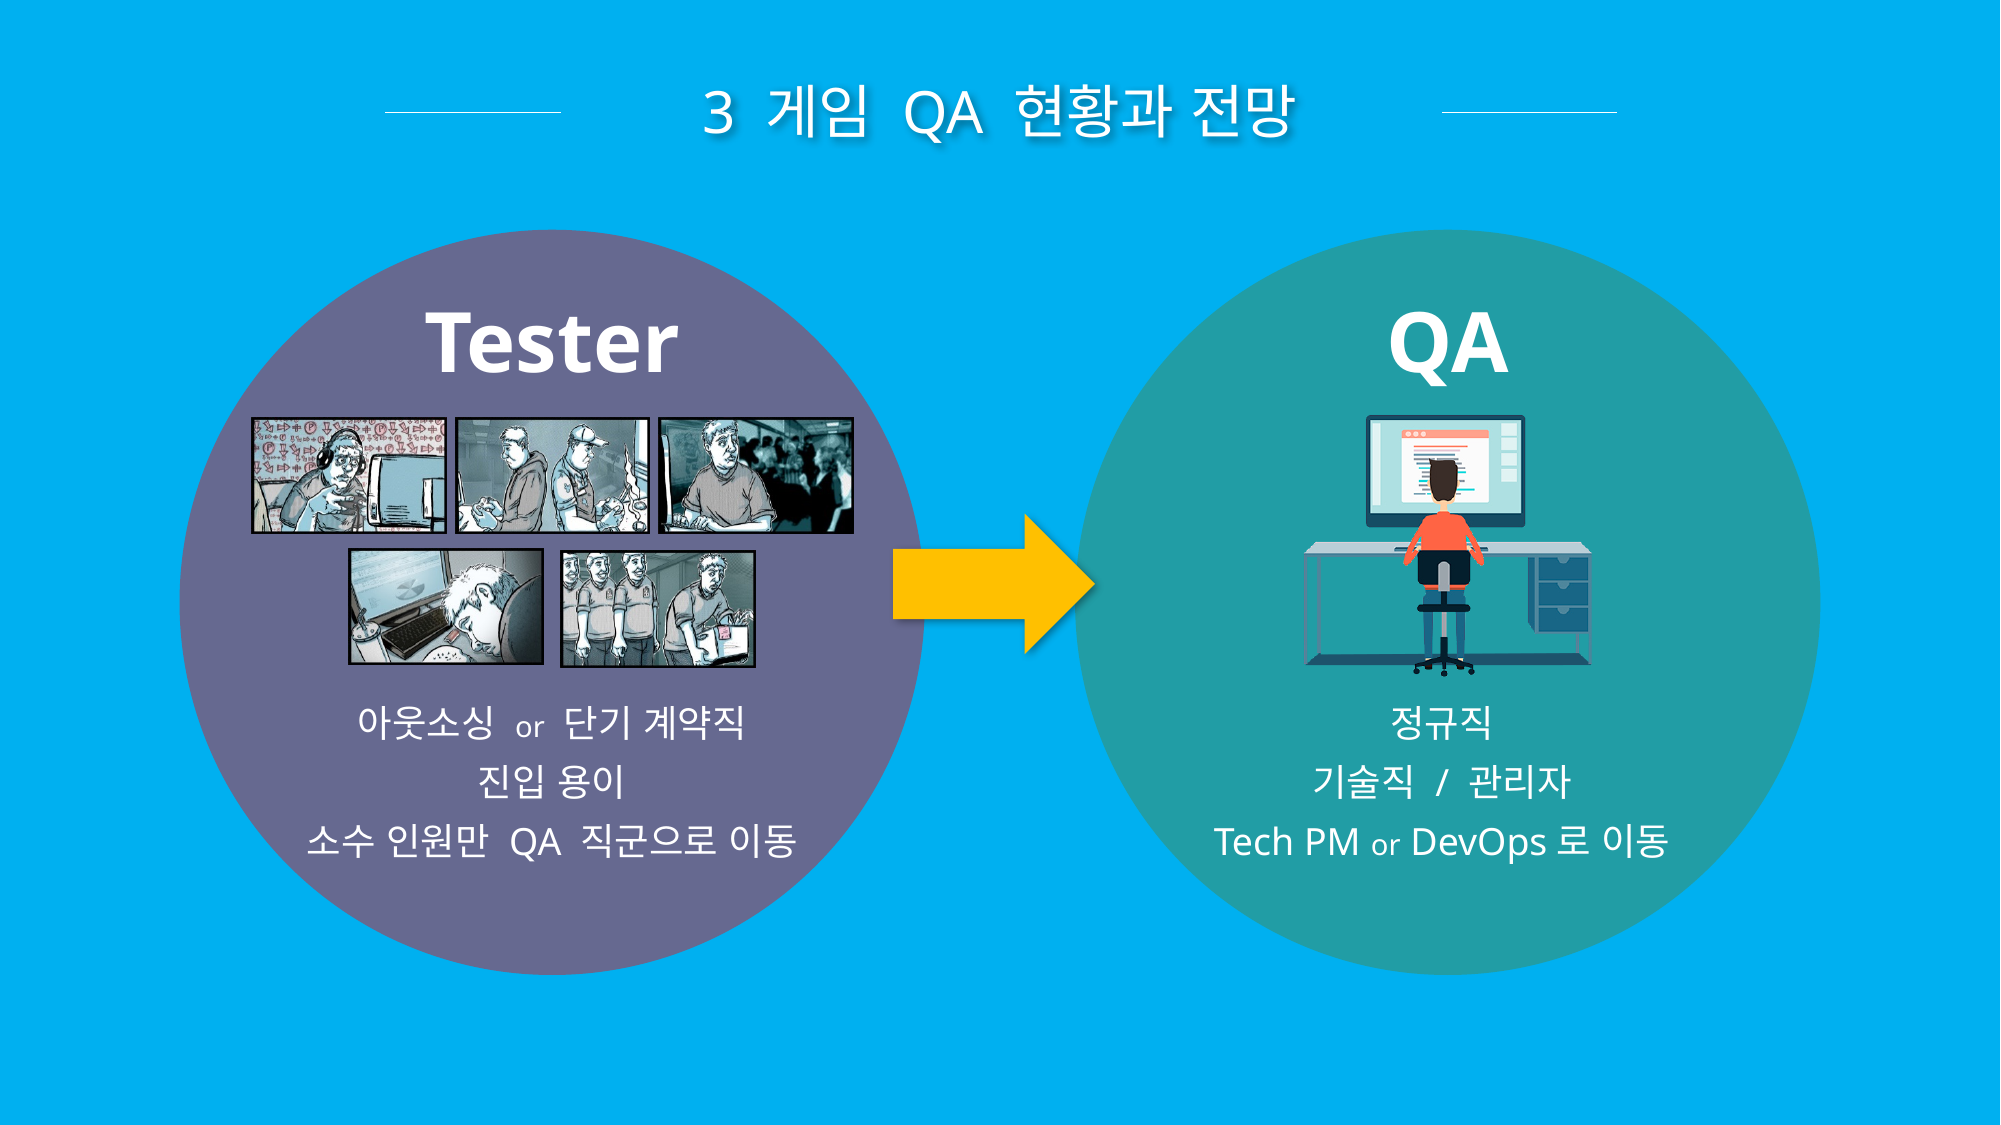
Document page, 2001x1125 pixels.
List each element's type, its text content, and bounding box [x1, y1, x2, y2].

text_box 3 게임 QA 현황과 전망 [0, 67, 2000, 153]
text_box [179, 229, 925, 975]
text_box [925, 511, 1075, 657]
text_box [1075, 229, 1821, 975]
